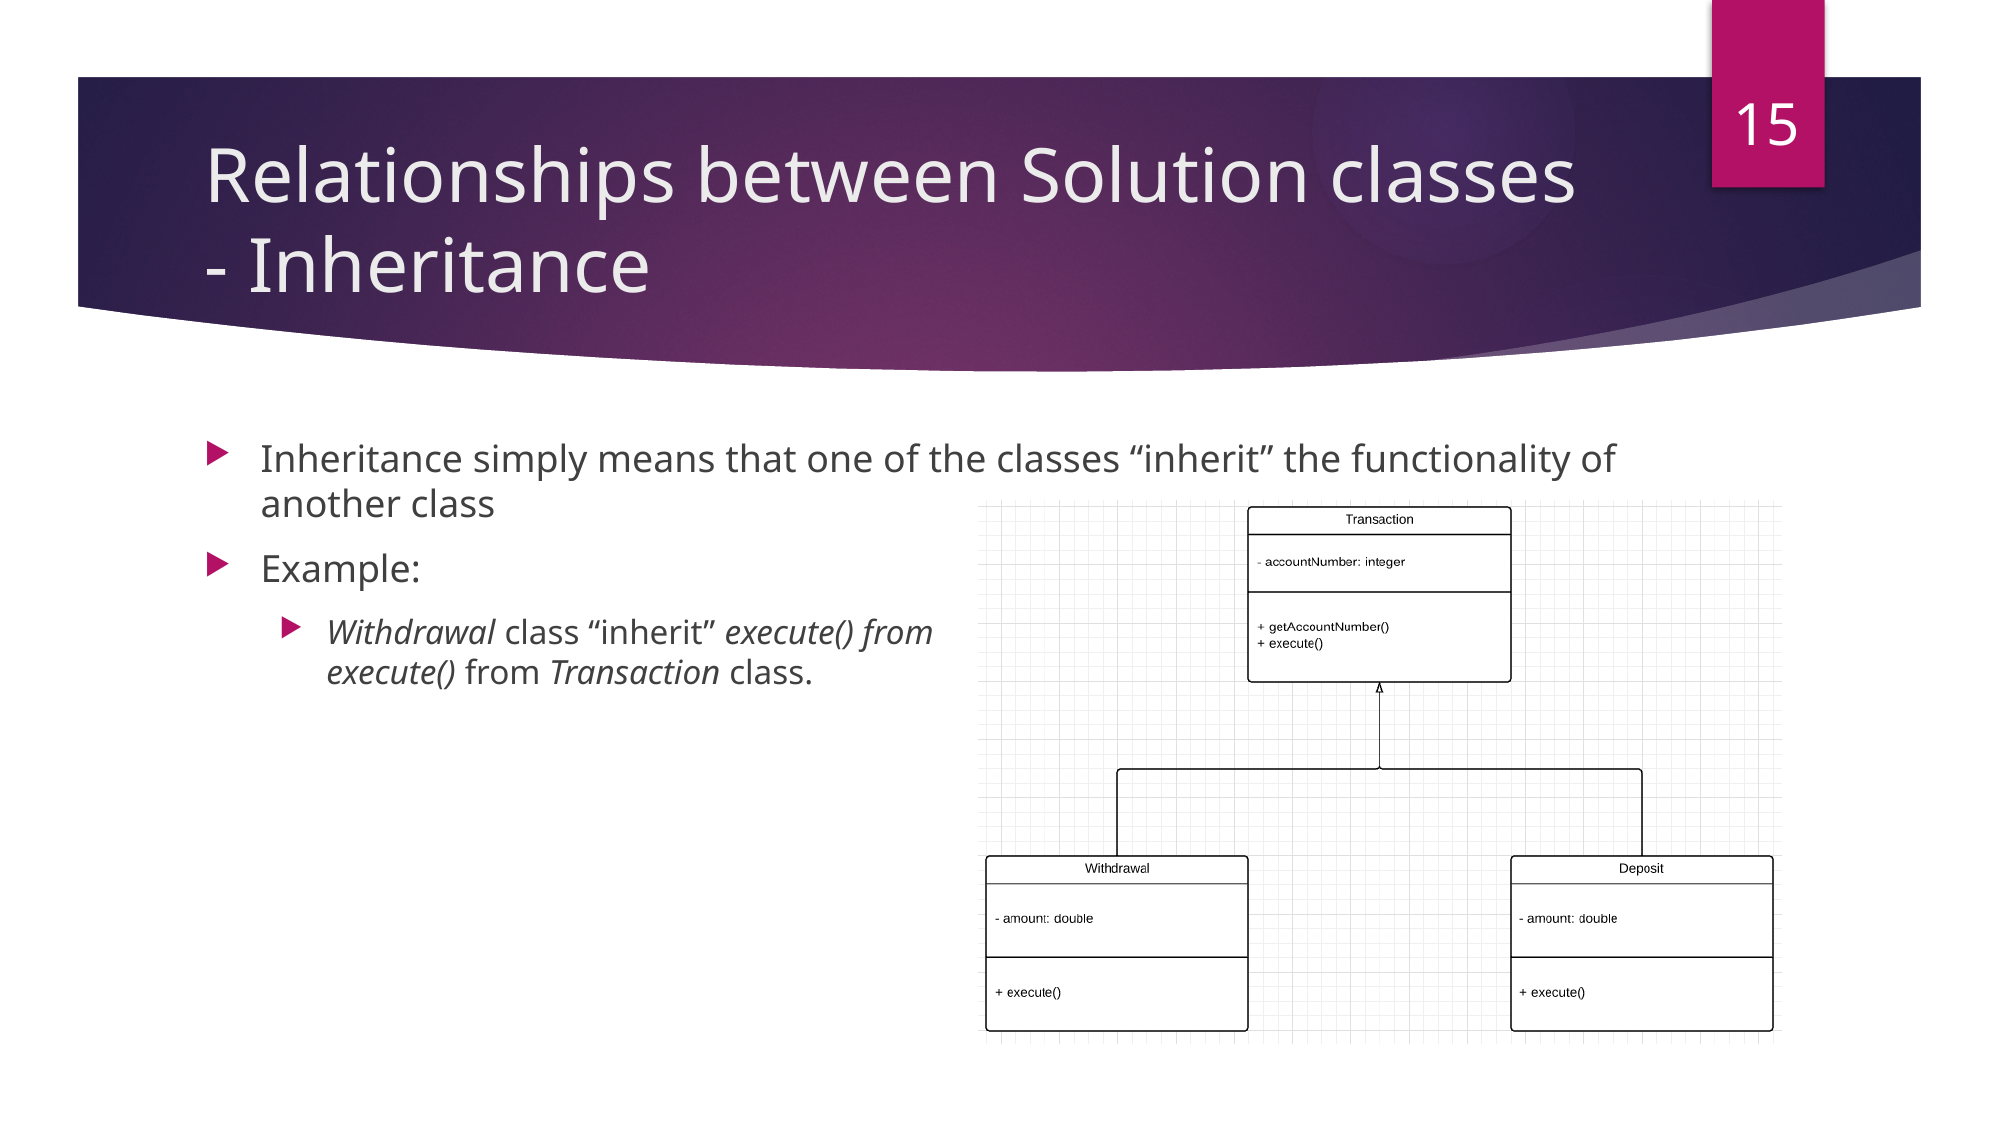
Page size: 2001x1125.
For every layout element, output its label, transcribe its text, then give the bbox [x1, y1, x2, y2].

title Relationships between Solution classes - Inheritance [189, 159, 1627, 276]
slide_number 15 [1698, 48, 1836, 175]
list Inheritance simply means that one of the classes “inherit” the functionality of another class Example: Withdrawal class “inherit” execute() from execute() from Transaction class. [189, 427, 1638, 988]
picture [978, 499, 1782, 1045]
